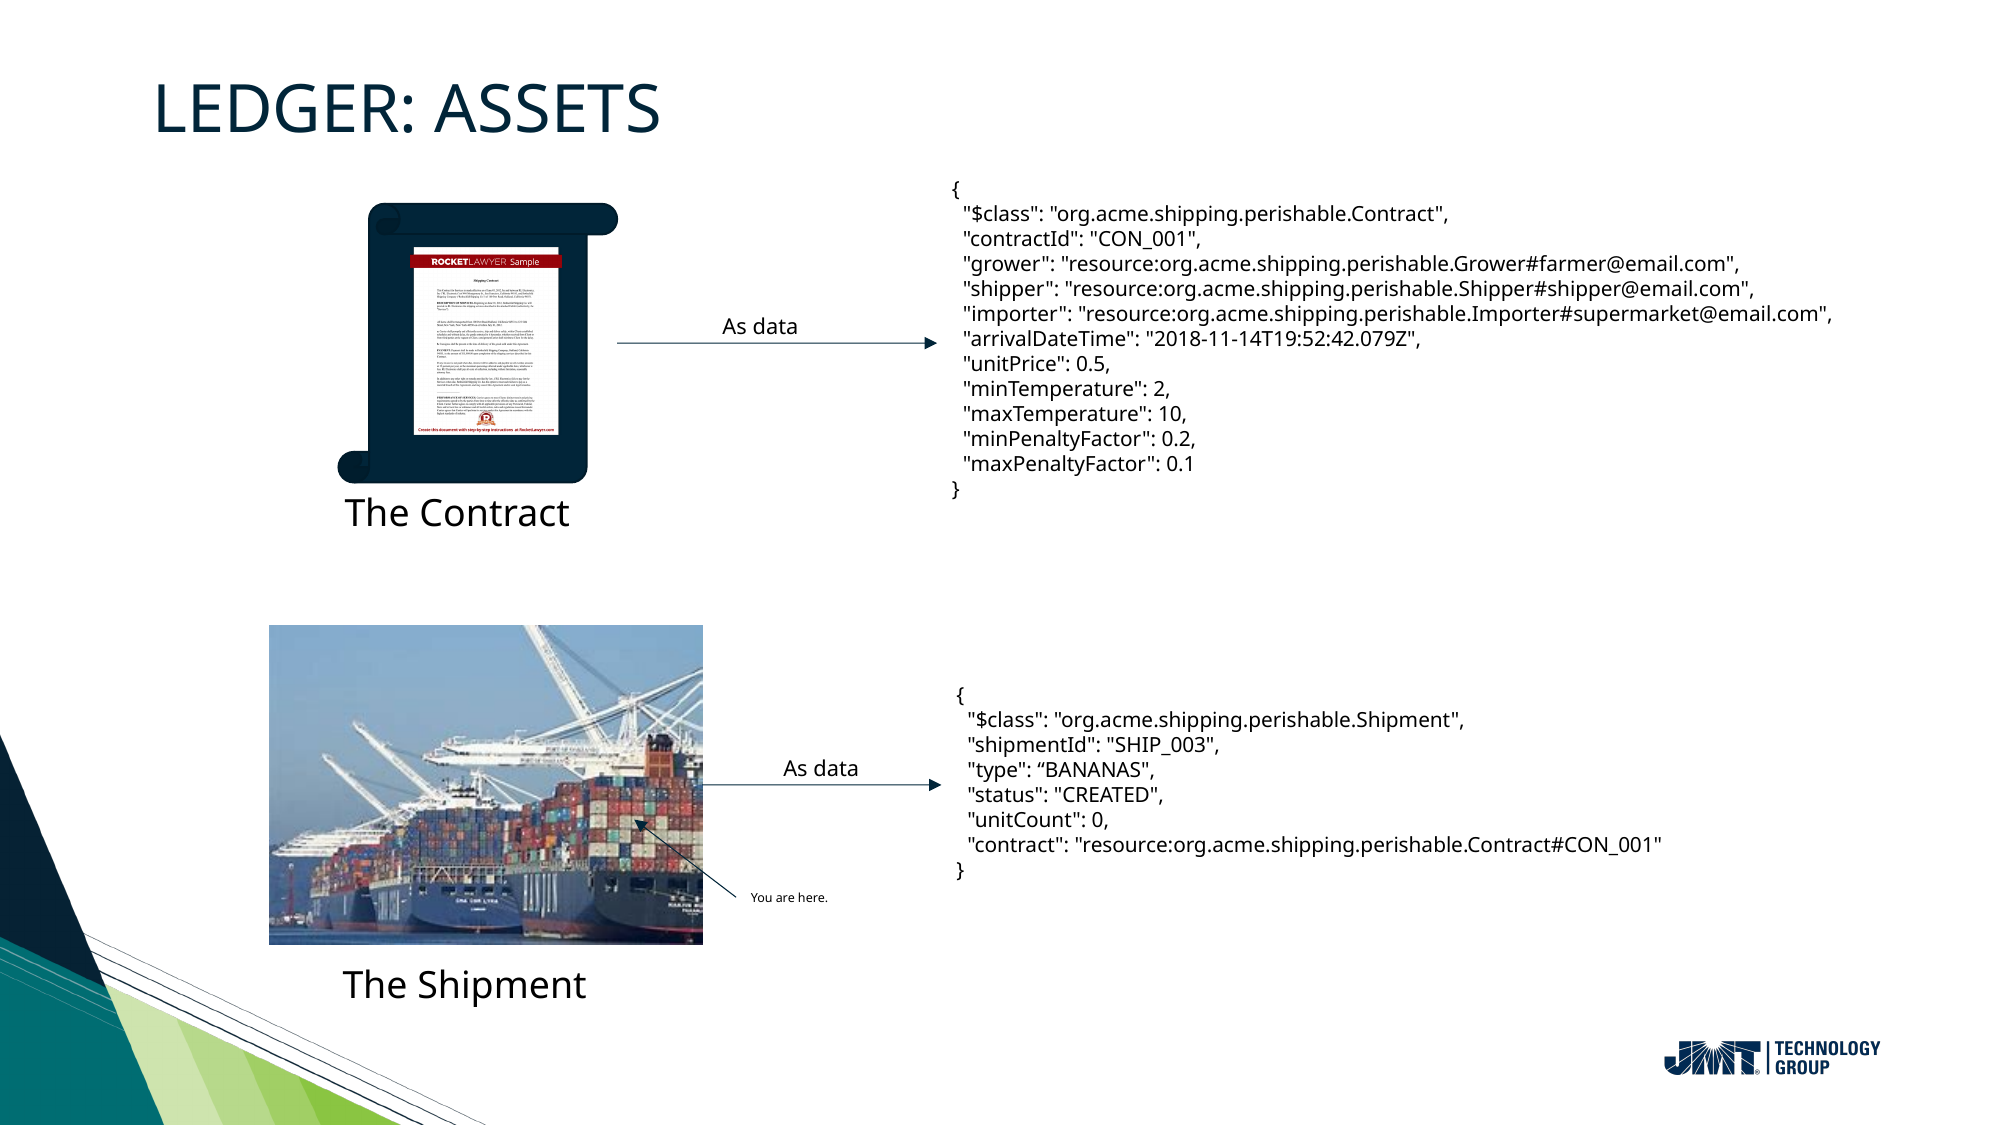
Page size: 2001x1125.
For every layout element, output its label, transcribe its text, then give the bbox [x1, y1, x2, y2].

title Ledger: Assets [137, 67, 1863, 168]
text_box [337, 202, 619, 481]
text_box { "$class": "org.acme.shipping.perishable.Shipment", "shipmentId": "SHIP_003", "type": “BANANAS", "status": "CREATED", "unitCount": 0, "contract": "resource:org.acme.shipping.perishable.Contract#CON_001" } [941, 674, 1825, 896]
picture [0, 625, 703, 1125]
text_box The Shipment [327, 953, 602, 1014]
picture [1664, 1041, 1881, 1075]
text_box As data [707, 305, 814, 343]
text_box As data [768, 785, 874, 789]
text_box As data [768, 747, 874, 784]
text_box You are here. [736, 882, 843, 913]
text_box { "$class": "org.acme.shipping.perishable.Contract", "contractId": "CON_001", "grower": "resource:org.acme.shipping.perishable.Grower#farmer@email.com", "shipper": "resource:org.acme.shipping.perishable.Shipper#shipper@email.com", "importer": "resource:org.acme.shipping.perishable.Importer#supermarket@email.com", "arrivalDateTime": "2018-11-14T19:52:42.079Z", "unitPrice": 0.5, "minTemperature": 2, "maxTemperature": 10, "minPenaltyFactor": 0.2, "maxPenaltyFactor": 0.1 } [937, 168, 1892, 518]
text_box The Contract [329, 481, 610, 542]
picture [409, 247, 562, 435]
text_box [634, 819, 740, 898]
